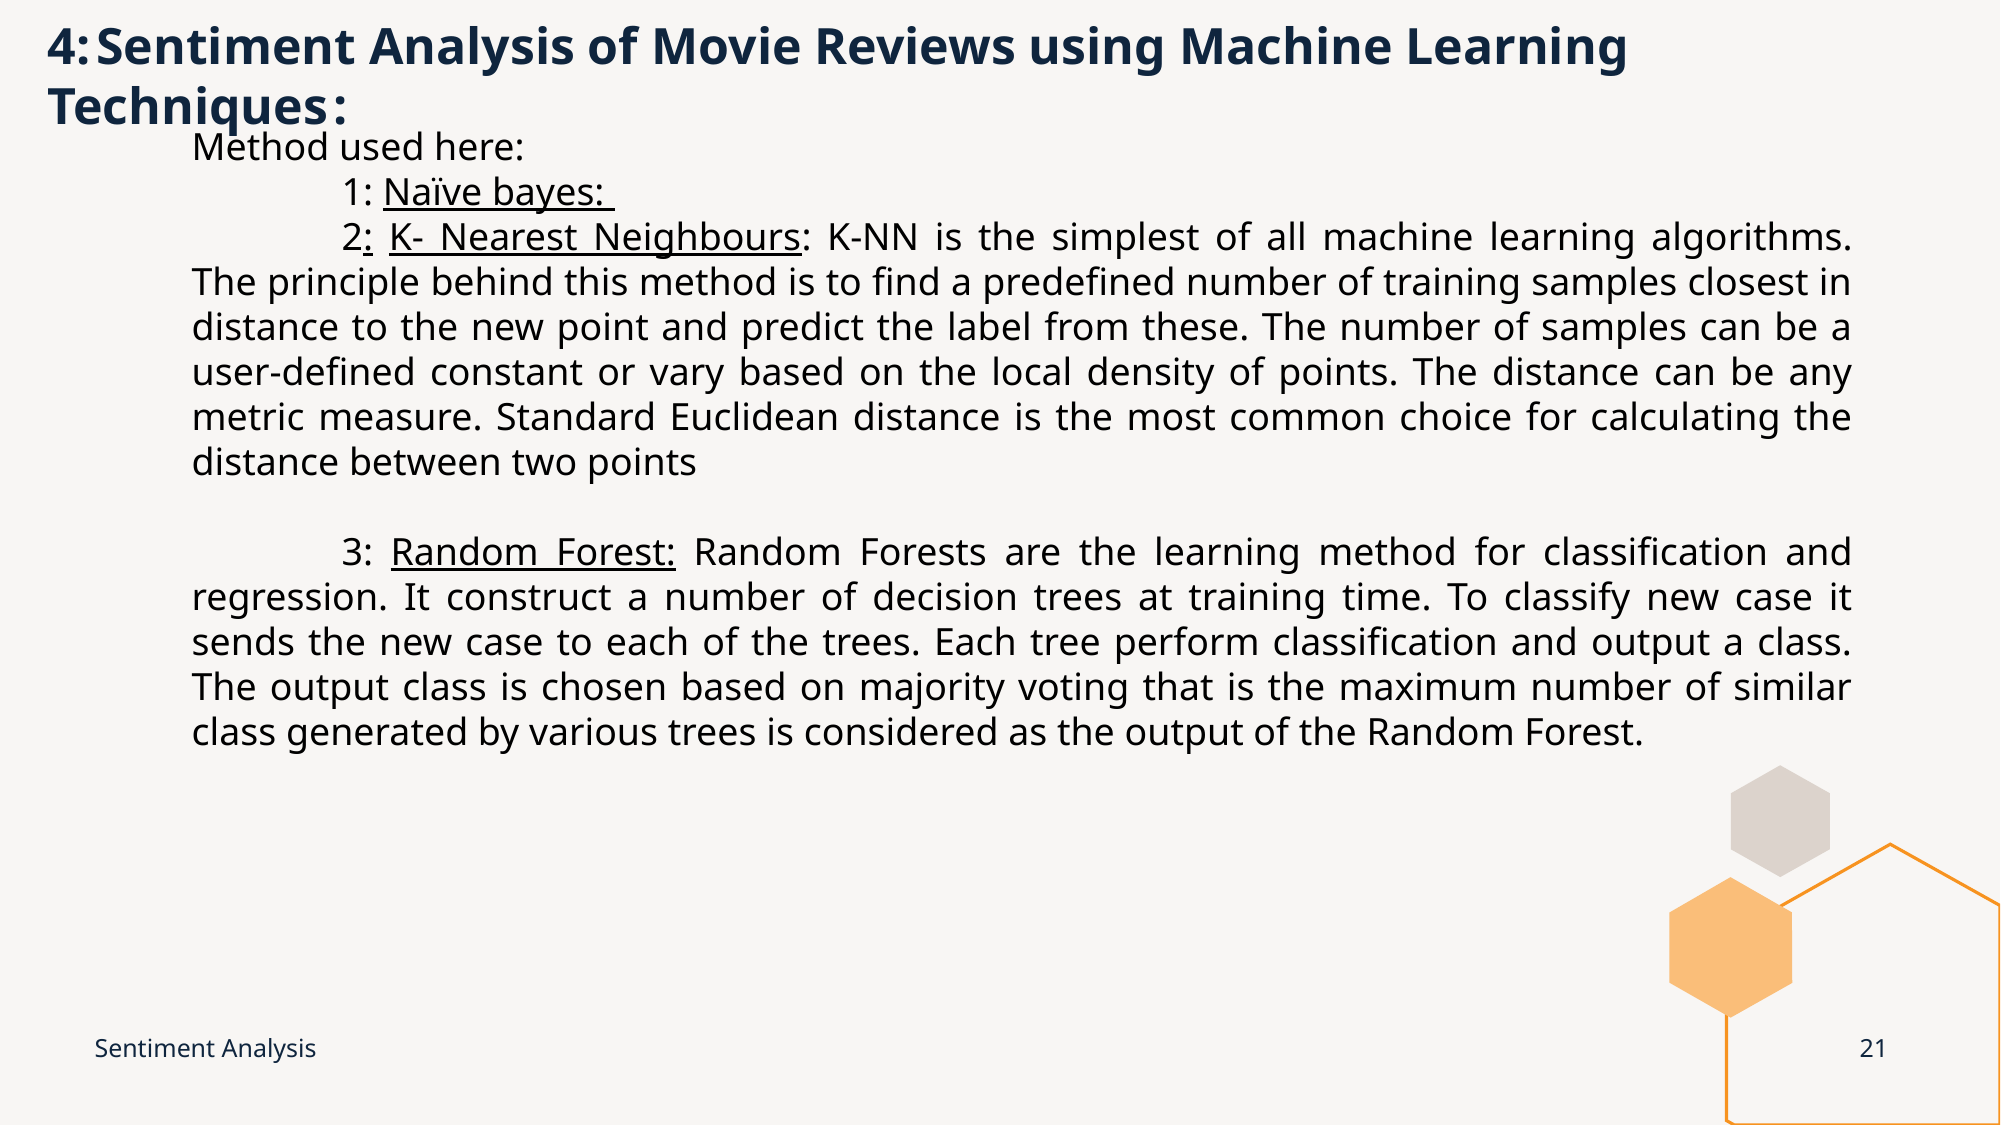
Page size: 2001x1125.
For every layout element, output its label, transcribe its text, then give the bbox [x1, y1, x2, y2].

footer Sentiment Analysis [79, 1020, 755, 1080]
title 4: Sentiment Analysis of Movie Reviews using Machine Learning Techniques : [32, 6, 1892, 147]
text_box Method used here: 1: Naïve bayes: 2: K- Nearest Neighbours: K-NN is the simplest of all machine learning algorithms. The principle behind this method is to find a predefined number of training samples closest in distance to the new point and predict the label from these. The number of samples can be a user-defined constant or vary based on the local density of points. The distance can be any metric measure. Standard Euclidean distance is the most common choice for calculating the distance between two points 3: Random Forest: Random Forests are the learning method for classification and regression. It construct a number of decision trees at training time. To classify new case it sends the new case to each of the trees. Each tree perform classification and output a class. The output class is chosen based on majority voting that is the maximum number of similar class generated by various trees is considered as the output of the Random Forest. [176, 115, 1869, 761]
slide_number 21 [1836, 1020, 1912, 1080]
text_box [108, 701, 1955, 762]
